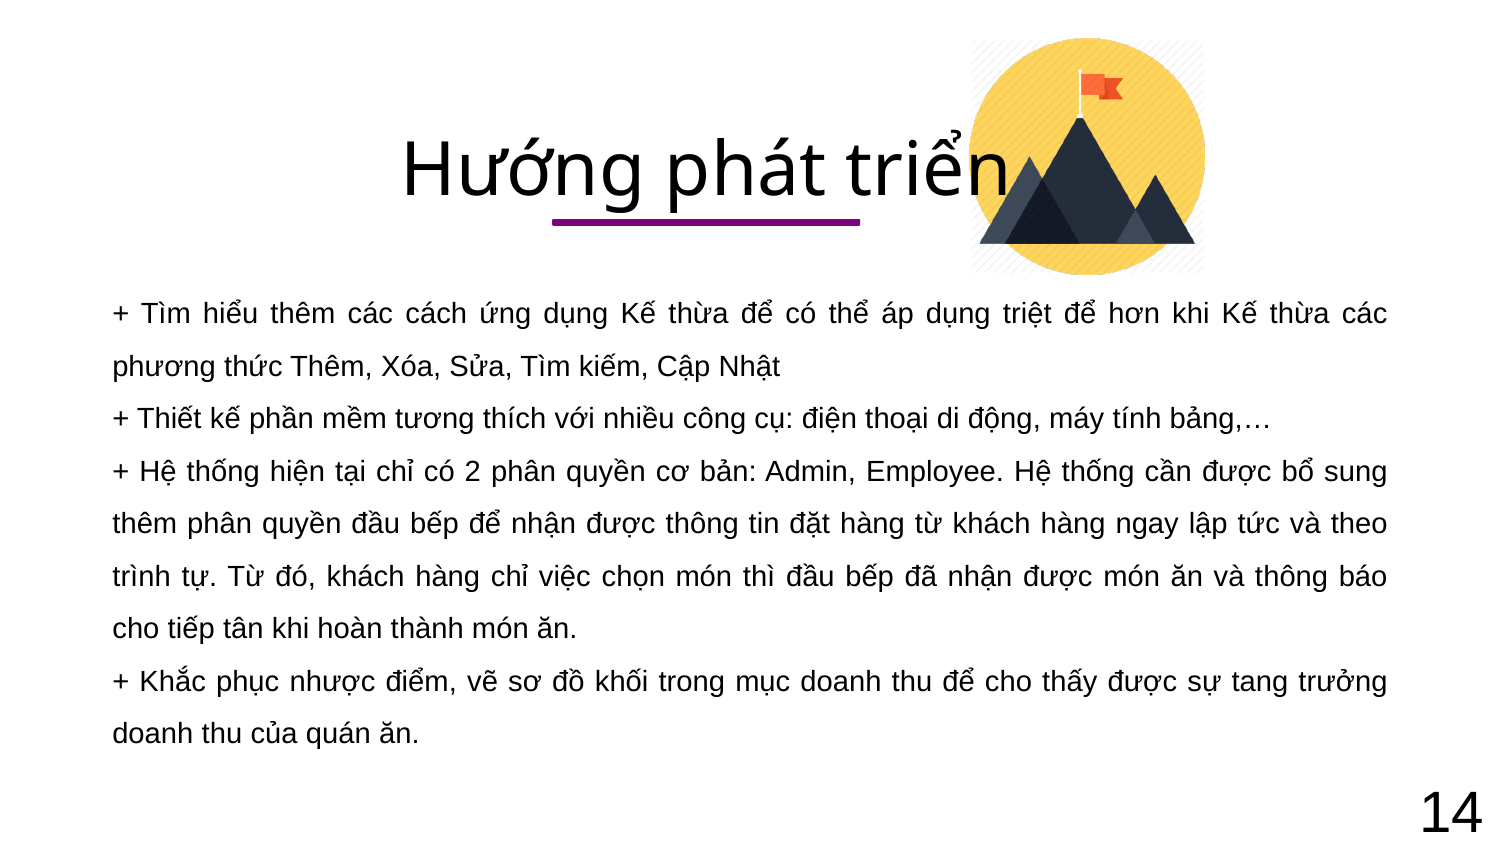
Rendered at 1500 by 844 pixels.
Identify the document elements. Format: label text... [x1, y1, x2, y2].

text_box 14 [1404, 766, 1500, 838]
text_box + Tìm hiểu thêm các cách ứng dụng Kế thừa để có thể áp dụng triệt để hơn khi Kế thừa các phương thức Thêm, Xóa, Sửa, Tìm kiếm, Cập Nhật + Thiết kế phần mềm tương thích với nhiều công cụ: điện thoại di động, máy tính bảng,… + Hệ thống hiện tại chỉ có 2 phân quyền cơ bản: Admin, Employee. Hệ thống cần được bổ sung thêm phân quyền đầu bếp để nhận được thông tin đặt hàng từ khách hàng ngay lập tức và theo trình tự. Từ đó, khách hàng chỉ việc chọn món thì đầu bếp đã nhận được món ăn và thông báo cho tiếp tân khi hoàn thành món ăn. + Khắc phục nhược điểm, vẽ sơ đồ khối trong mục doanh thu để cho thấy được sự tang trưởng doanh thu của quán ăn. [97, 269, 1405, 757]
text_box [551, 218, 862, 227]
picture [969, 38, 1205, 275]
text_box Hướng phát triển [385, 113, 969, 218]
